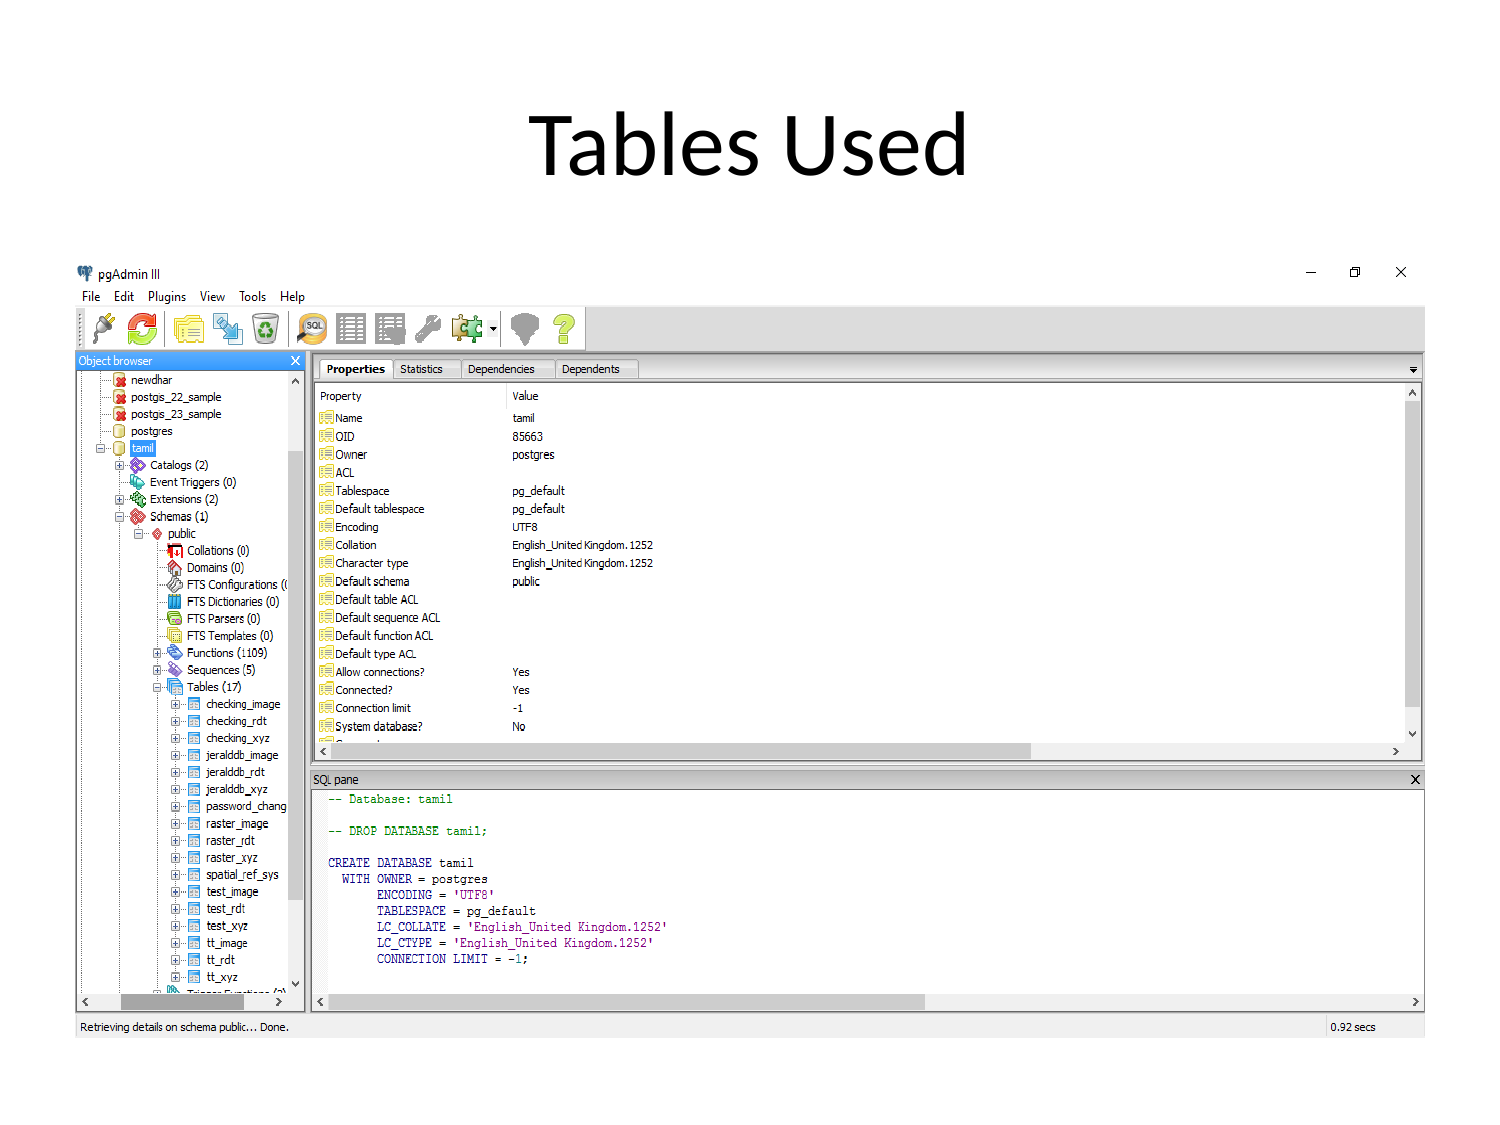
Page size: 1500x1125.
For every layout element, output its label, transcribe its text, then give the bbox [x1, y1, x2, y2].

picture [74, 262, 1426, 1038]
title Tables Used [75, 45, 1425, 233]
